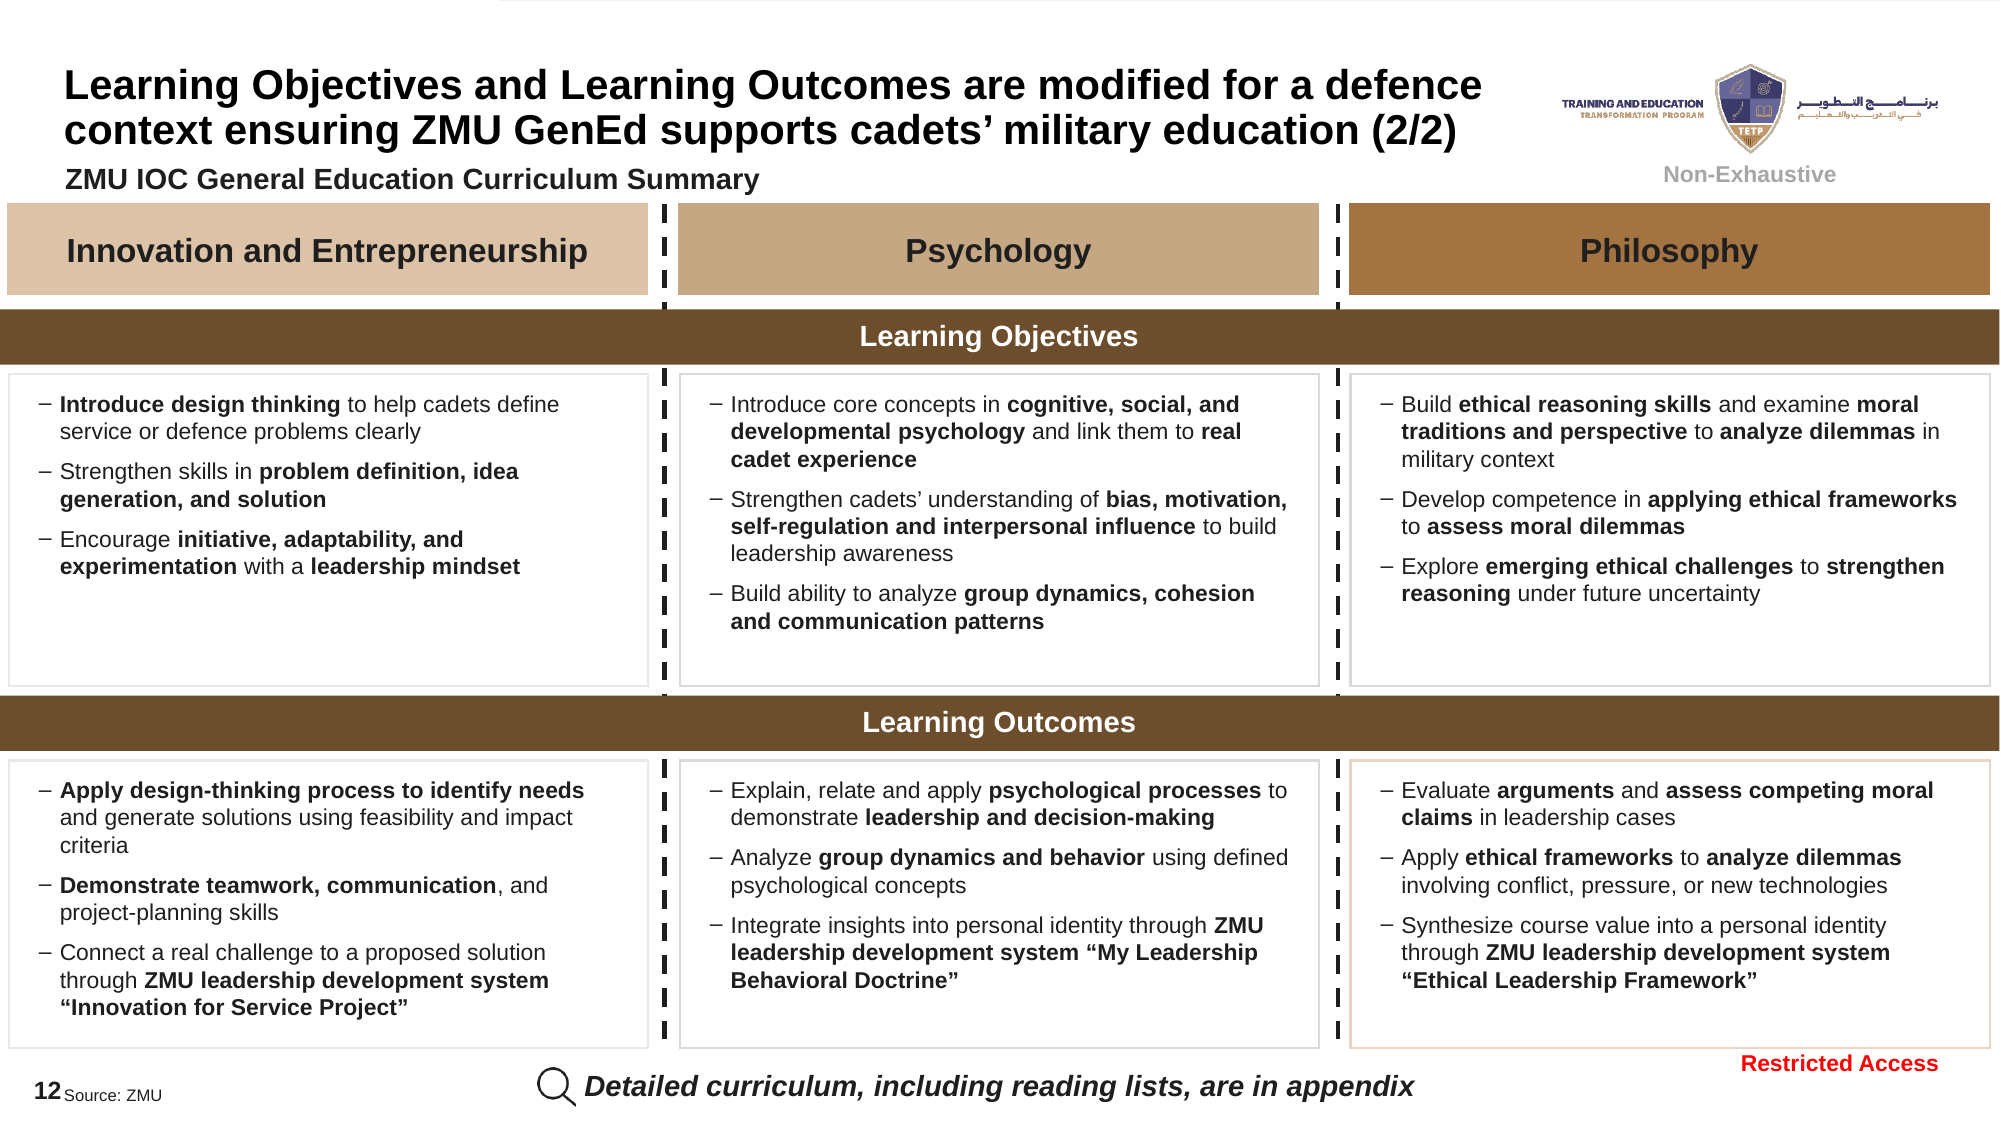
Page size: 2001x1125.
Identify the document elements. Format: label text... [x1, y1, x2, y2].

text_box Introduce core concepts in cognitive, social, and developmental psychology and link them to real cadet experience Strengthen cadets’ understanding of bias, motivation, self-regulation and interpersonal influence to build leadership awareness Build ability to analyze group dynamics, cohesion and communication patterns [679, 373, 1320, 687]
text_box Apply design-thinking process to identify needs and generate solutions using feasibility and impact criteria Demonstrate teamwork, communication, and project-planning skills Connect a real challenge to a proposed solution through ZMU leadership development system “Innovation for Service Project” [8, 759, 649, 1049]
text_box ZMU IOC General Education Curriculum Summary [64, 163, 1629, 197]
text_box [8, 204, 1989, 295]
text_box Learning Objectives [0, 308, 664, 366]
text_box Learning Outcomes [665, 695, 1337, 752]
picture [1562, 64, 1938, 154]
text_box Build ethical reasoning skills and examine moral traditions and perspective to analyze dilemmas in military context Develop competence in applying ethical frameworks to assess moral dilemmas Explore emerging ethical challenges to strengthen reasoning under future uncertainty [1349, 373, 1991, 687]
text_box Non-Exhaustive [1562, 162, 1939, 189]
text_box Learning Objectives and Learning Outcomes are modified for a defence context ensuring ZMU GenEd supports cadets’ military education (2/2) [63, 63, 1551, 155]
text_box Source: ZMU [63, 1065, 937, 1105]
text_box Learning Outcomes [1339, 695, 2000, 752]
text_box Learning Objectives [665, 308, 1337, 366]
text_box Learning Objectives [1339, 308, 2000, 366]
text_box Evaluate arguments and assess competing moral claims in leadership cases Apply ethical frameworks to analyze dilemmas involving conflict, pressure, or new technologies Synthesize course value into a personal identity through ZMU leadership development system “Ethical Leadership Framework” [1349, 759, 1991, 1049]
text_box Detailed curriculum, including reading lists, are in appendix [937, 1070, 1548, 1103]
text_box Introduce design thinking to help cadets define service or defence problems clearly Strengthen skills in problem definition, idea generation, and solution Encourage initiative, adaptability, and experimentation with a leadership mindset [8, 373, 649, 687]
text_box Explain, relate and apply psychological processes to demonstrate leadership and decision-making Analyze group dynamics and behavior using defined psychological concepts Integrate insights into personal identity through ZMU leadership development system “My Leadership Behavioral Doctrine” [679, 759, 1320, 1049]
text_box Learning Outcomes [0, 695, 664, 752]
picture [537, 1067, 576, 1107]
